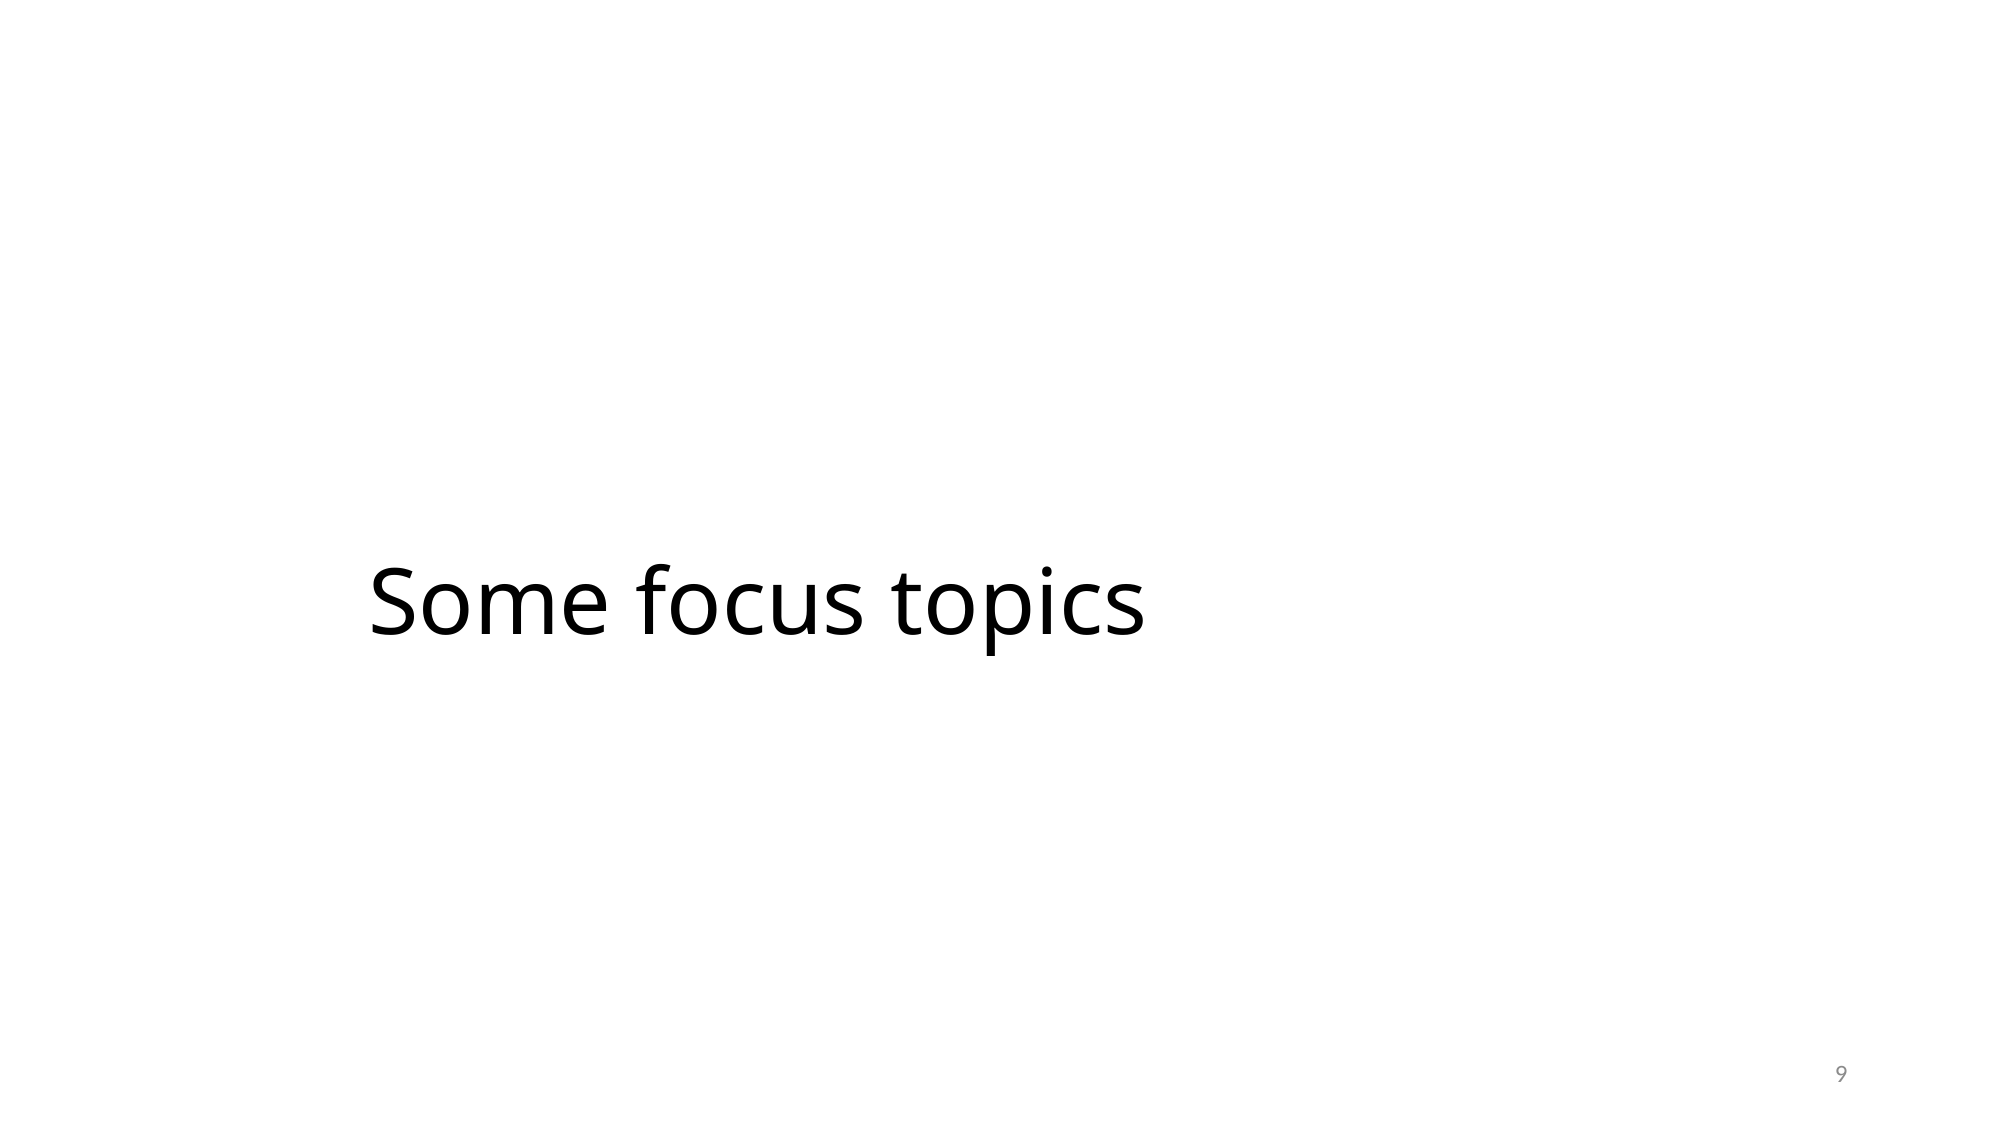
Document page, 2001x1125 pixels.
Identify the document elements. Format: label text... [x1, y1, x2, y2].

title Some focus topics [353, 496, 2000, 714]
slide_number 9 [1412, 1042, 1863, 1103]
